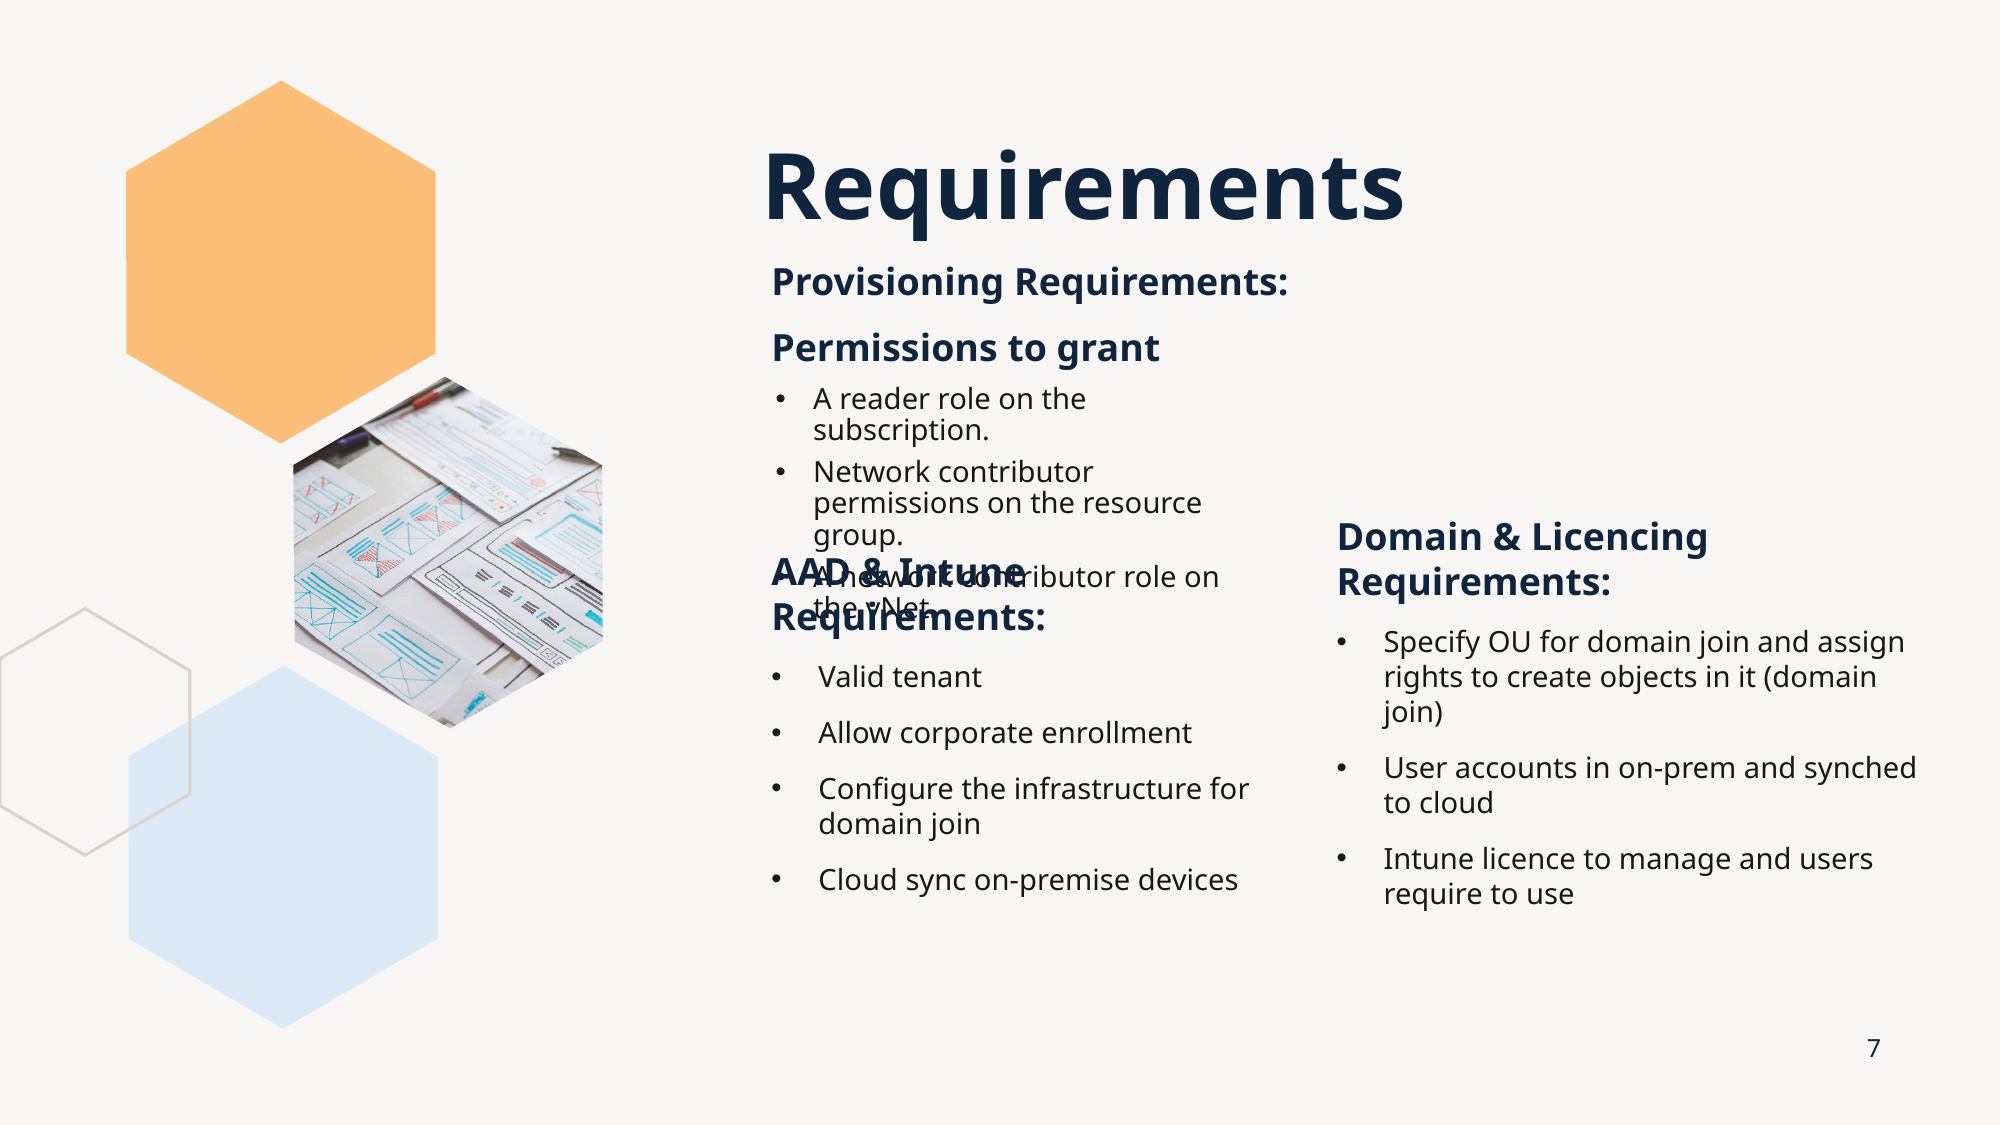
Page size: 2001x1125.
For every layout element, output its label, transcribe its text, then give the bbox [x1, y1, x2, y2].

text_box AAD & Intune Requirements: Valid tenant Allow corporate enrollment Configure the infrastructure for domain join Cloud sync on-premise devices [756, 862, 1322, 960]
list A reader role on the subscription. Network contributor permissions on the resource group. A network contributor role on the vNet. [685, 376, 1251, 660]
list Provisioning Requirements: Permissions to grant [756, 280, 1322, 377]
title Requirements [746, 29, 1830, 248]
picture [293, 376, 603, 729]
text_box Domain & Licencing Requirements: Specify OU for domain join and assign rights to create objects in it (domain join) User accounts in on-prem and synched to cloud Intune licence to manage and users require to use [1321, 877, 1946, 974]
slide_number 7 [1836, 1020, 1912, 1080]
